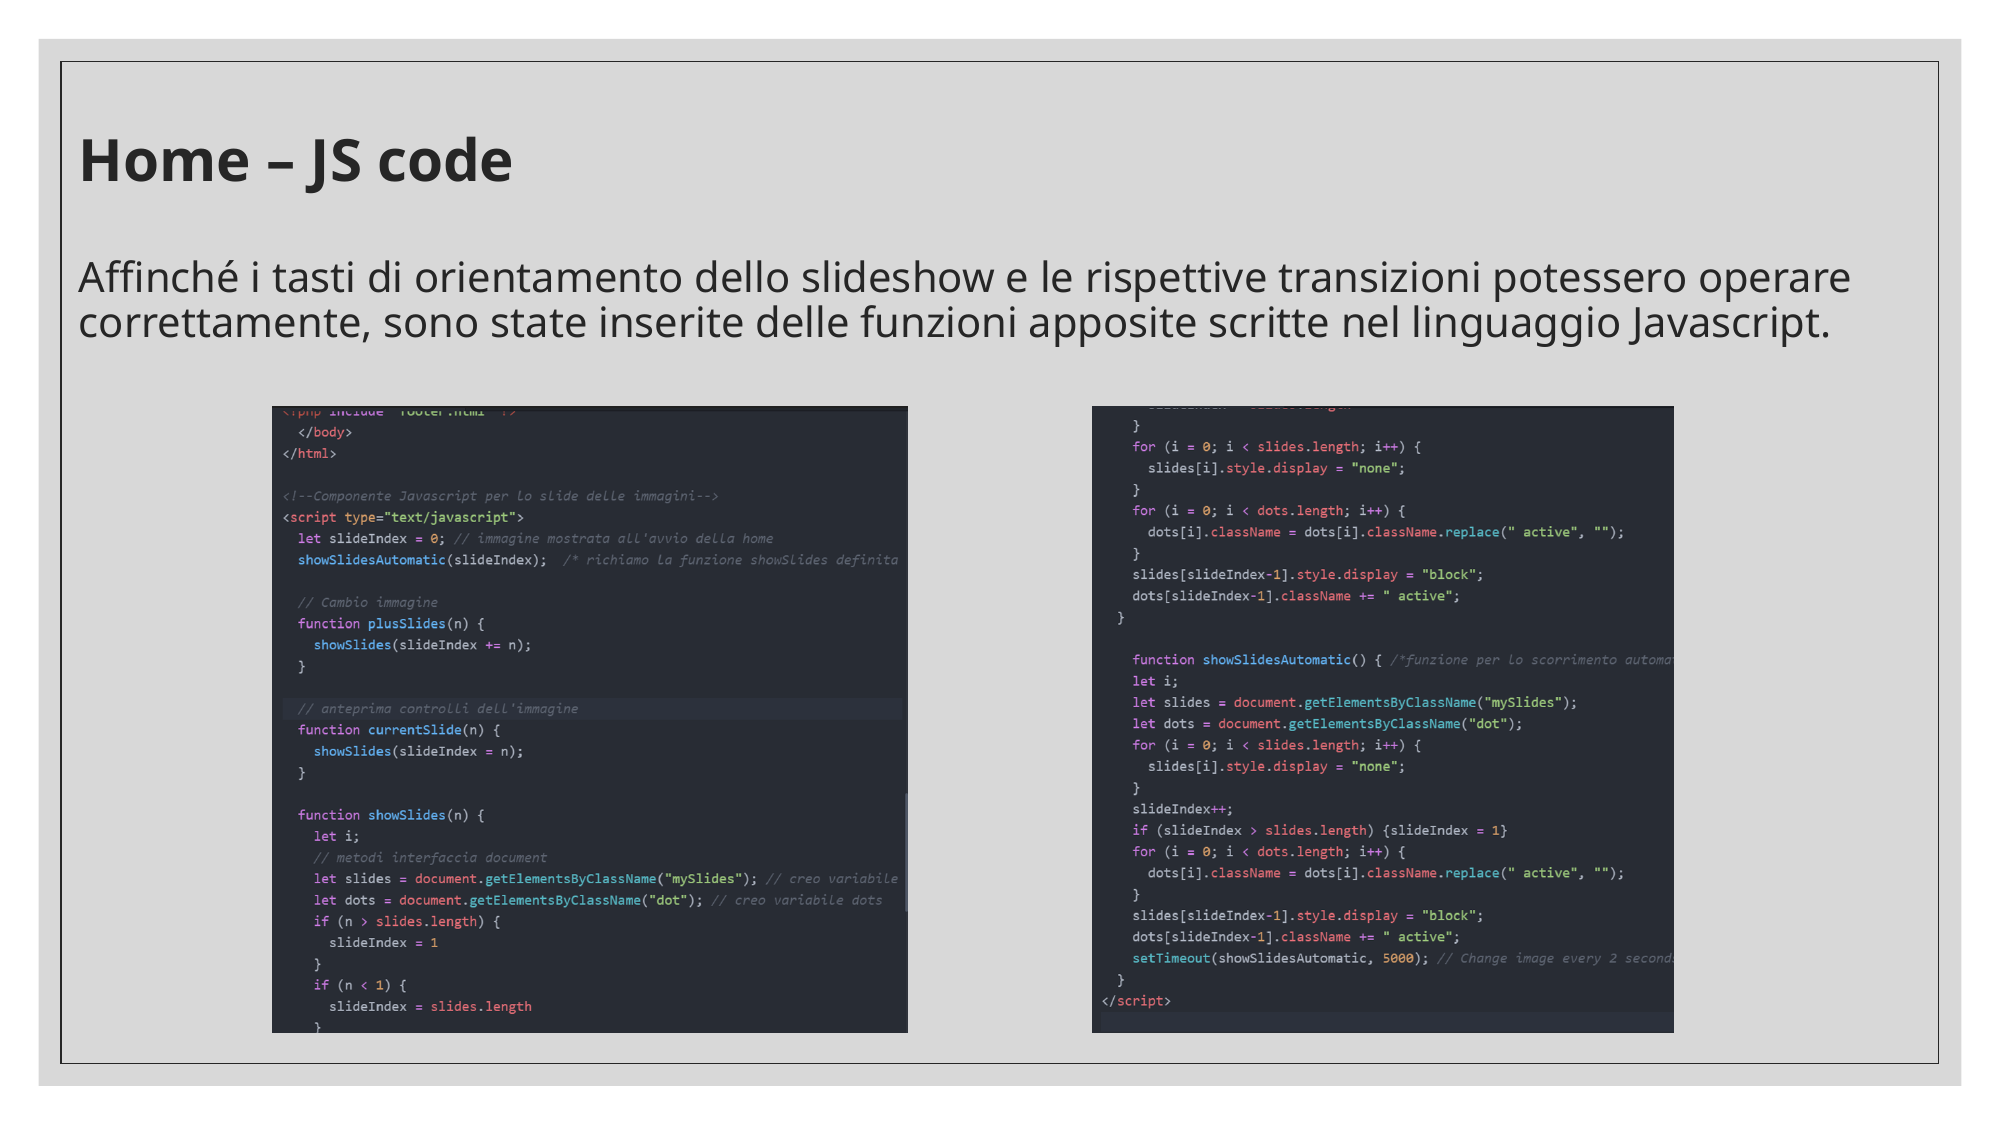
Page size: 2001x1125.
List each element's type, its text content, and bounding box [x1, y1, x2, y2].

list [272, 406, 908, 1033]
title Home – JS code Affinché i tasti di orientamento dello slideshow e le rispettive transizioni potessero operare correttamente, sono state inserite delle funzioni apposite scritte nel linguaggio Javascript. [63, 103, 1937, 374]
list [1092, 406, 1674, 1033]
